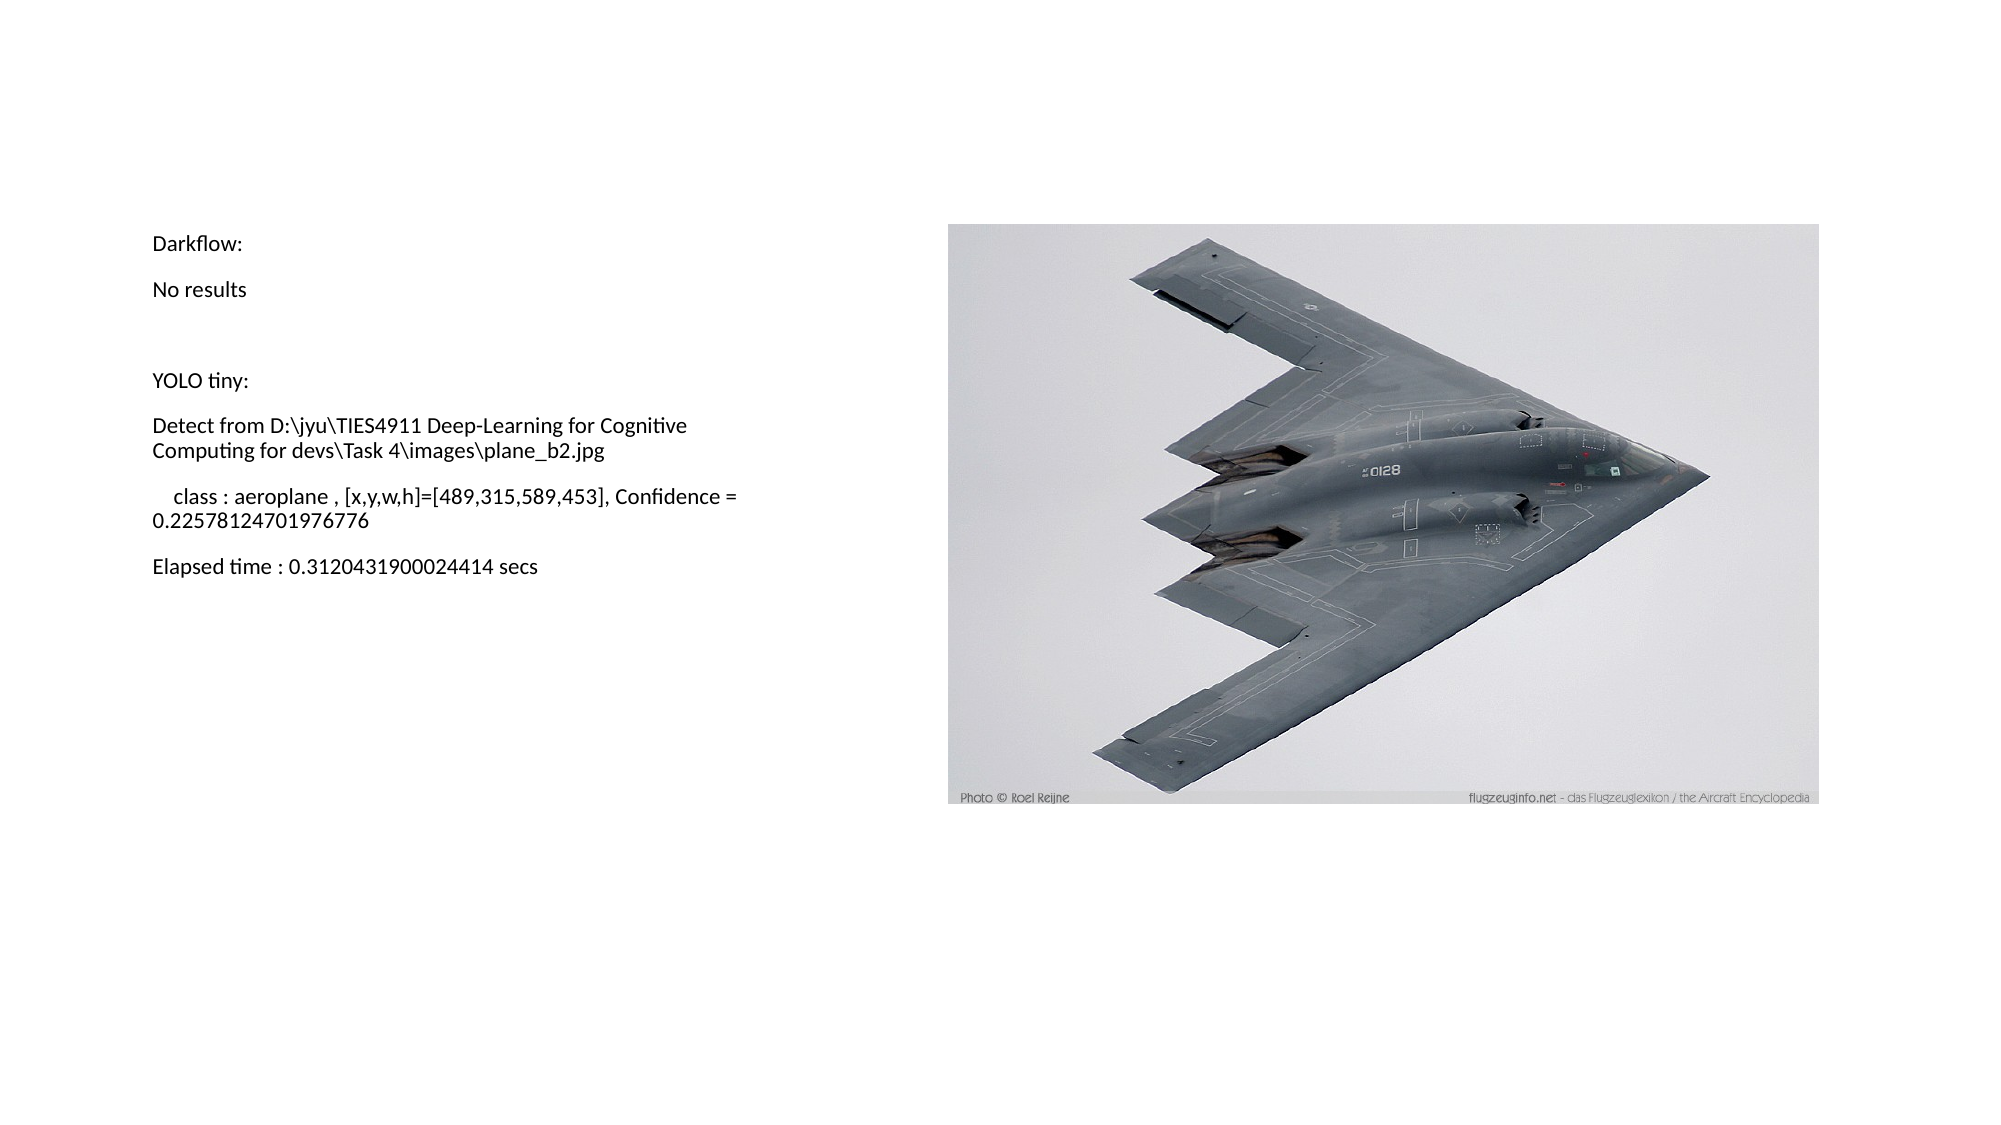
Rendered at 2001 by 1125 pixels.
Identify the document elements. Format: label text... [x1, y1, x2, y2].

picture [948, 224, 1819, 804]
list Darkflow: No results YOLO tiny: Detect from D:\jyu\TIES4911 Deep-Learning for Cognitive Computing for devs\Task 4\images\plane_b2.jpg class : aeroplane , [x,y,w,h]=[489,315,589,453], Confidence = 0.22578124701976776 Elapsed time : 0.3120431900024414 secs [137, 224, 783, 963]
